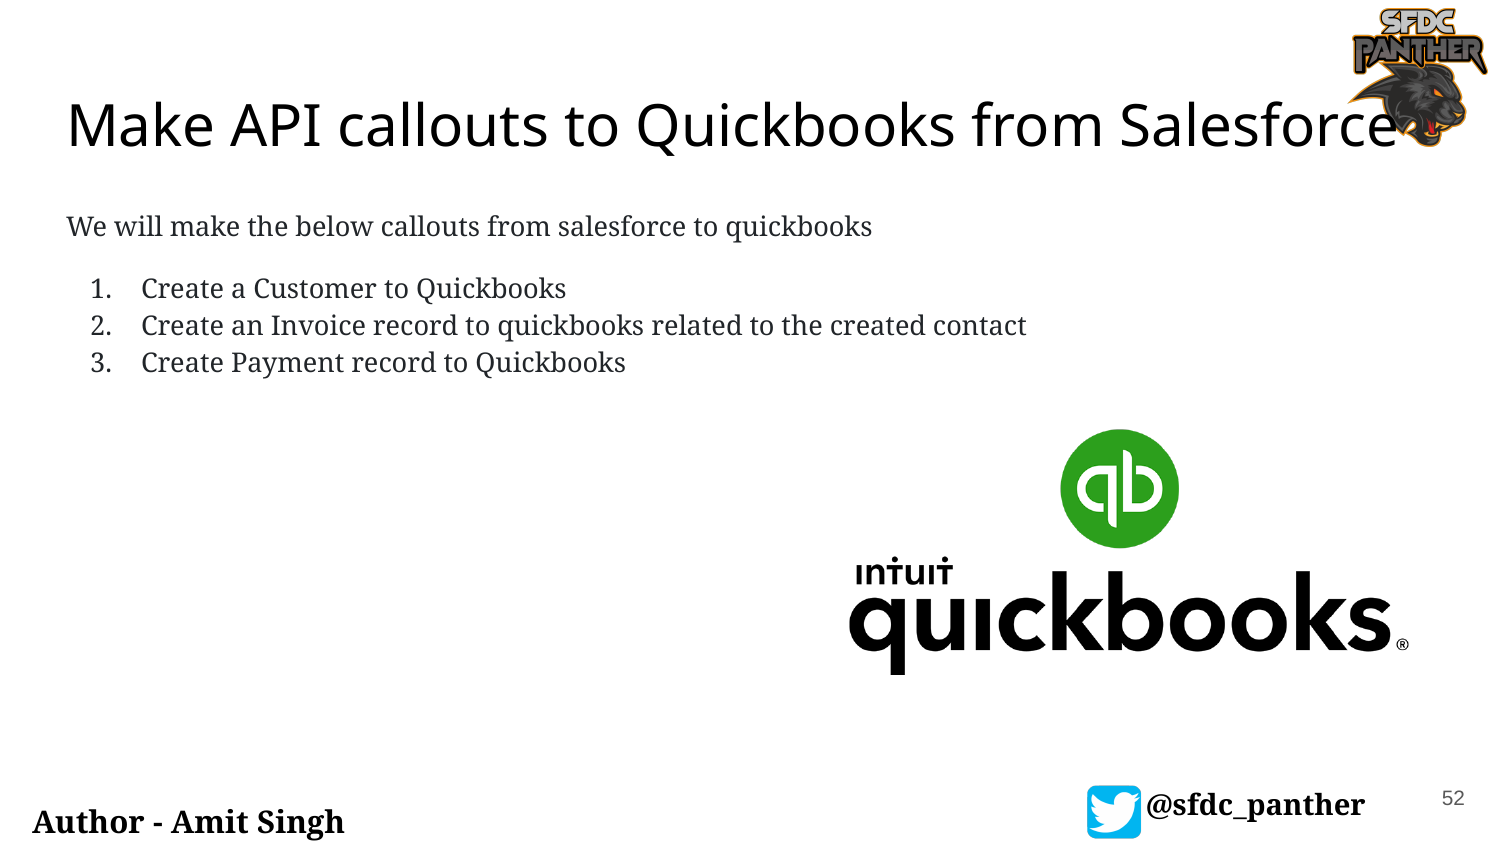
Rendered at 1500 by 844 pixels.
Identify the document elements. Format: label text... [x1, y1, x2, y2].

title Make API callouts to Quickbooks from Salesforce [51, 72, 1449, 167]
slide_number 52 [1389, 764, 1480, 830]
list We will make the below callouts from salesforce to quickbooks Create a Customer to Quickbooks Create an Invoice record to quickbooks related to the created contact Create Payment record to Quickbooks [51, 189, 1449, 750]
picture [790, 354, 1450, 750]
picture [1347, 8, 1488, 147]
picture [1085, 784, 1144, 842]
